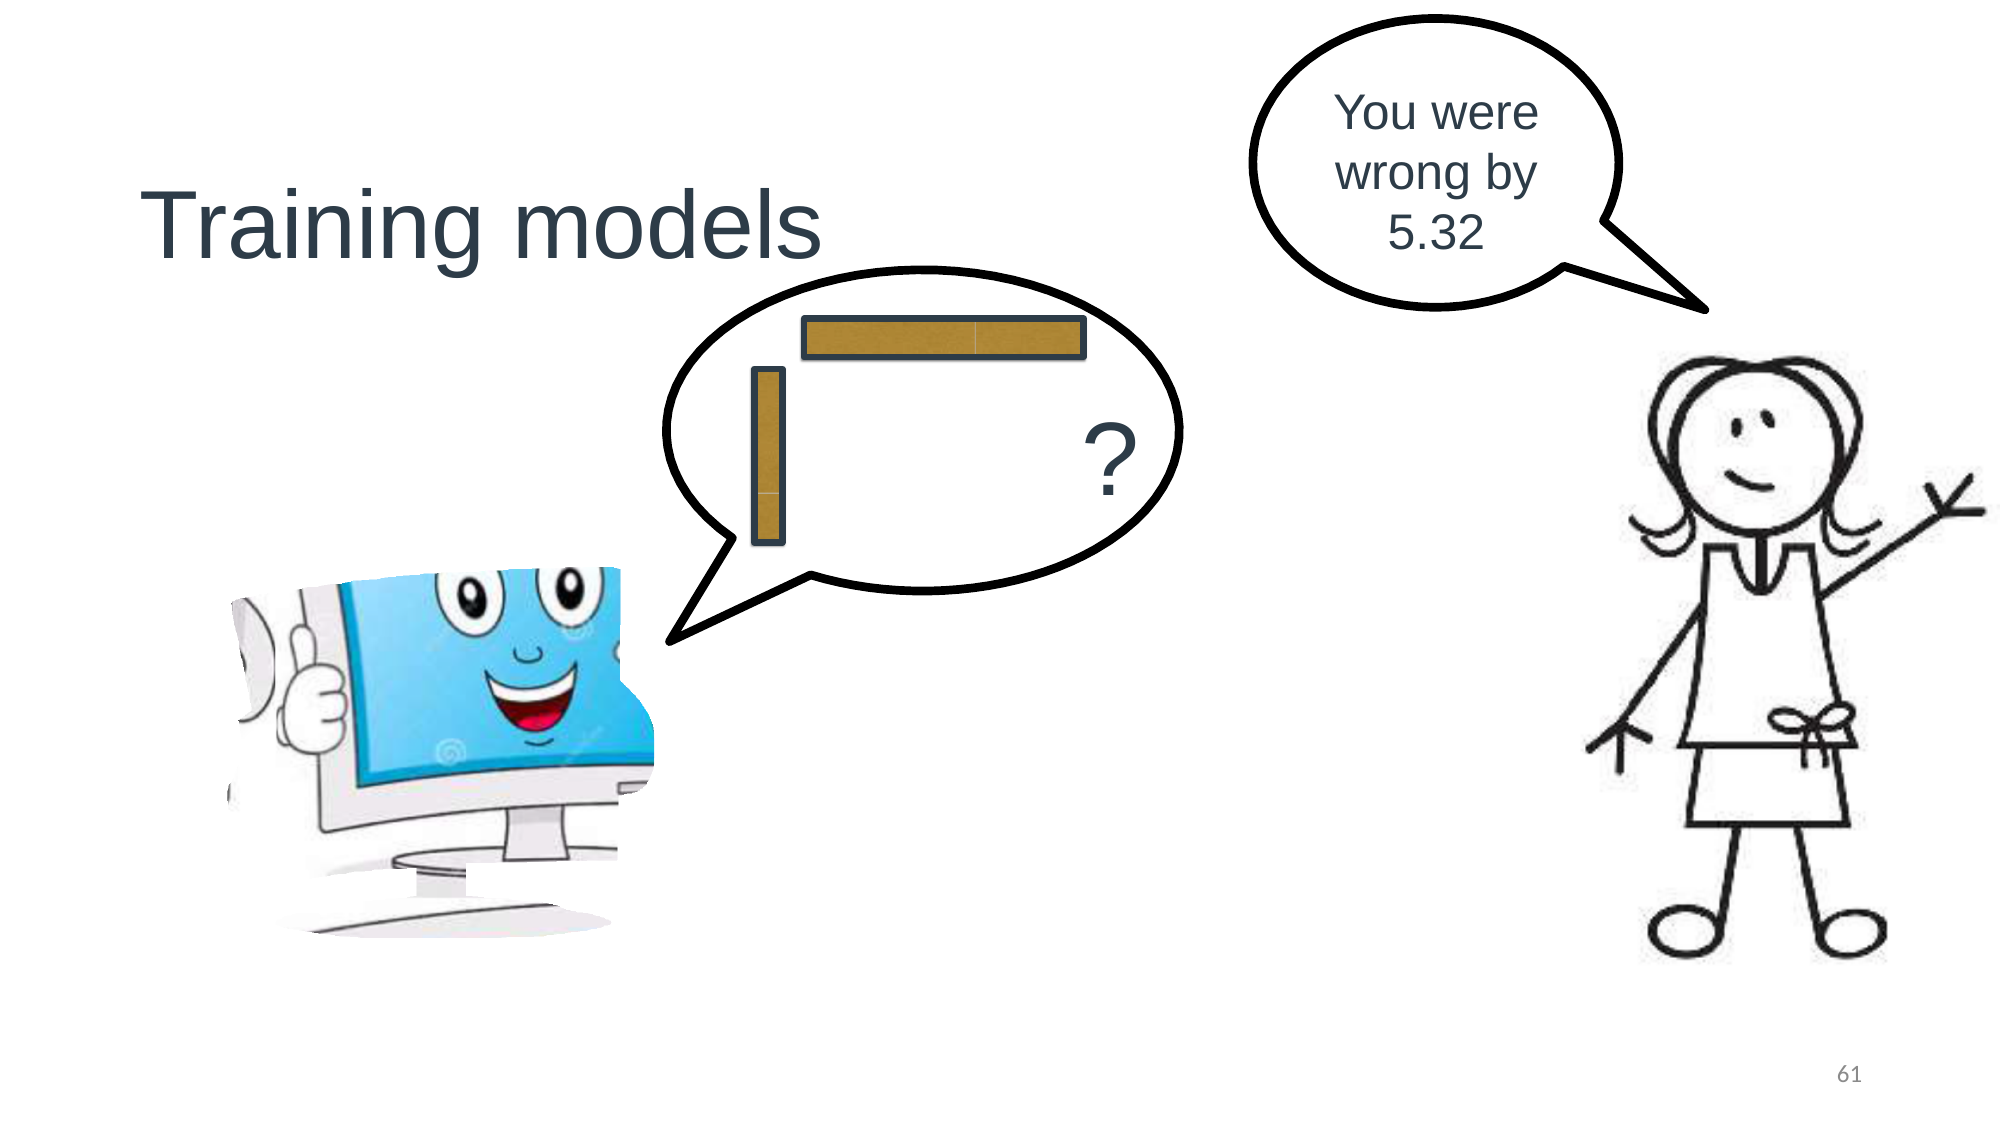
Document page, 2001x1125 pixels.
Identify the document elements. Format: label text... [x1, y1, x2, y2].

text_box Training models [138, 162, 830, 279]
text_box [227, 567, 655, 938]
text_box [798, 315, 1089, 365]
text_box [754, 369, 783, 543]
text_box [803, 318, 1084, 357]
text_box ? [1080, 391, 1141, 517]
text_box You were wrong by 5.32 [1329, 79, 1543, 260]
text_box [666, 269, 1180, 642]
slide_number 61 [1412, 1042, 1863, 1103]
text_box [748, 365, 788, 550]
text_box [1252, 18, 1705, 310]
text_box [1486, 256, 2000, 1061]
